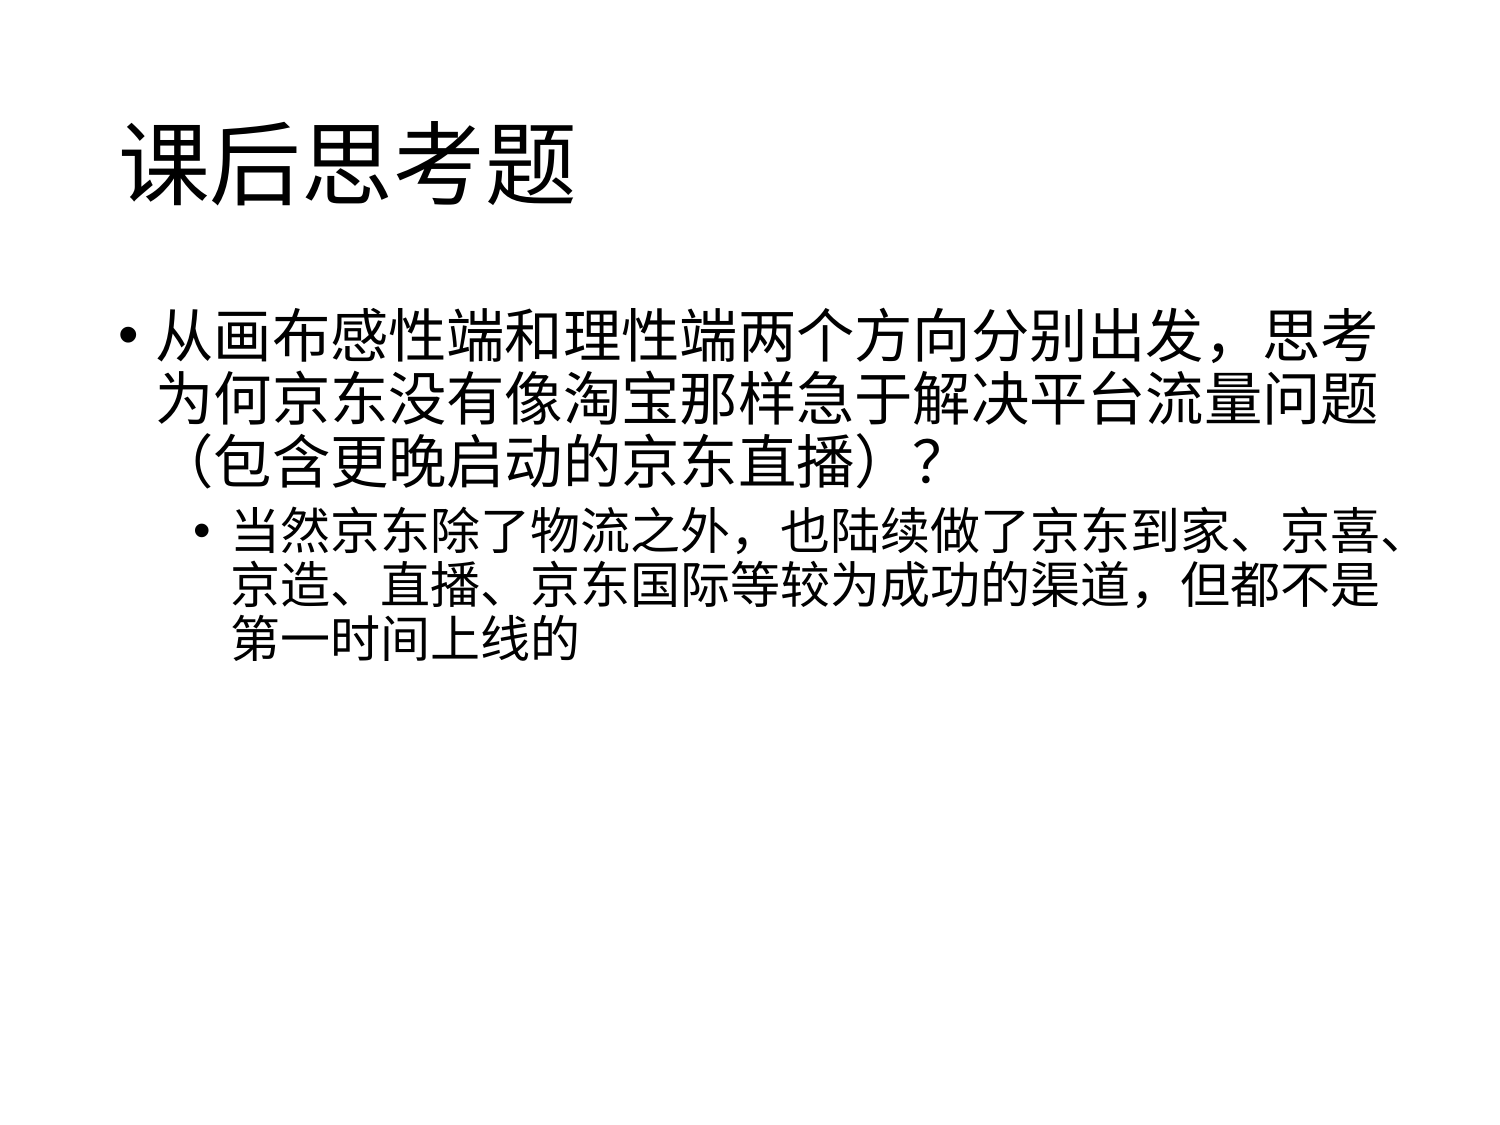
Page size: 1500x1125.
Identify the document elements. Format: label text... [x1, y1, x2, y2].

list 从画布感性端和理性端两个方向分别出发，思考为何京东没有像淘宝那样急于解决平台流量问题（包含更晚启动的京东直播）？ 当然京东除了物流之外，也陆续做了京东到家、京喜、京造、直播、京东国际等较为成功的渠道，但都不是第一时间上线的 [103, 299, 1397, 1014]
title 课后思考题 [103, 59, 1397, 278]
